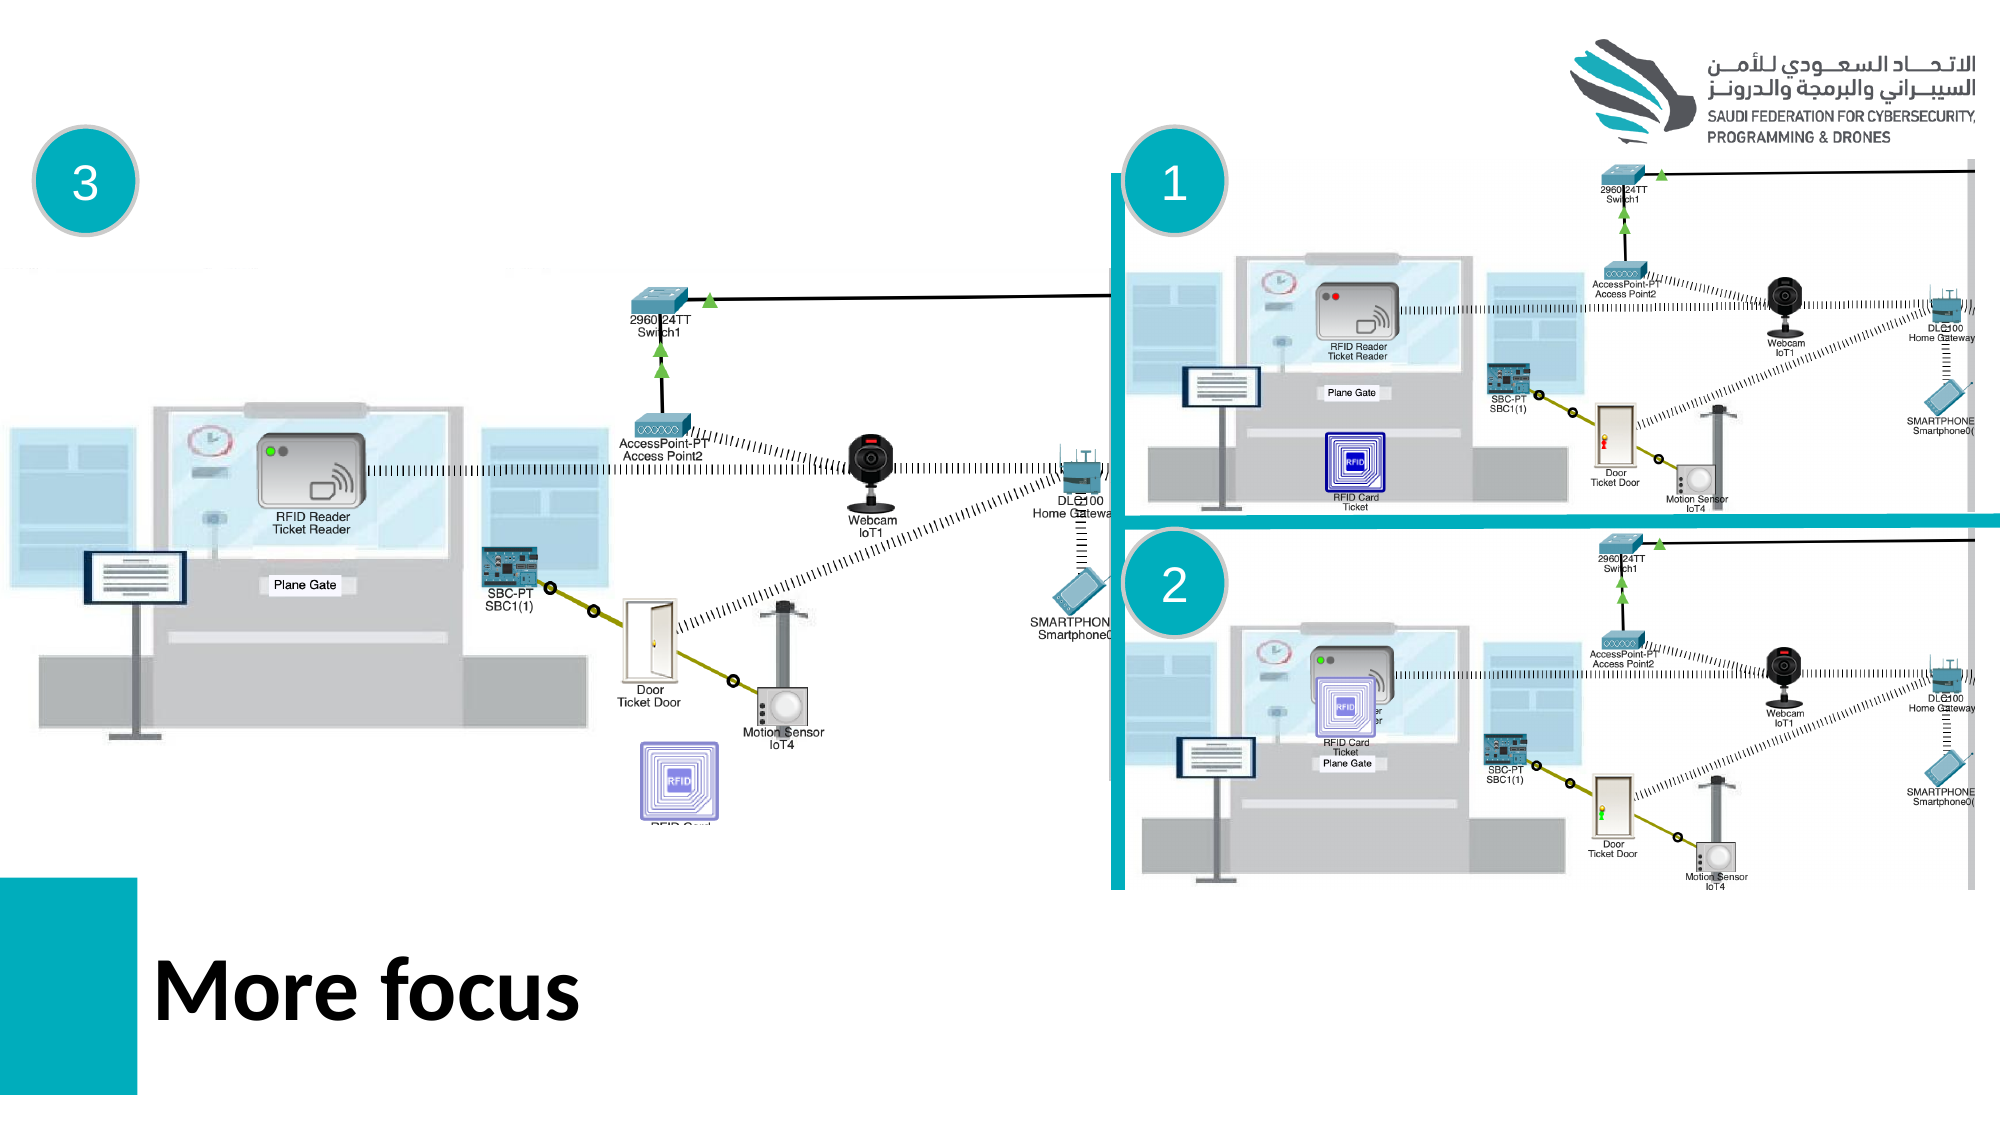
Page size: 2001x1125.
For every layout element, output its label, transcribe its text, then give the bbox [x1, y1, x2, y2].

picture [0, 268, 1117, 826]
title More focus [137, 882, 1863, 1100]
text_box [0, 877, 138, 1095]
picture [1119, 4, 1976, 520]
text_box 3 [31, 124, 140, 238]
text_box 1 [1125, 124, 1225, 158]
picture [1117, 523, 1976, 891]
